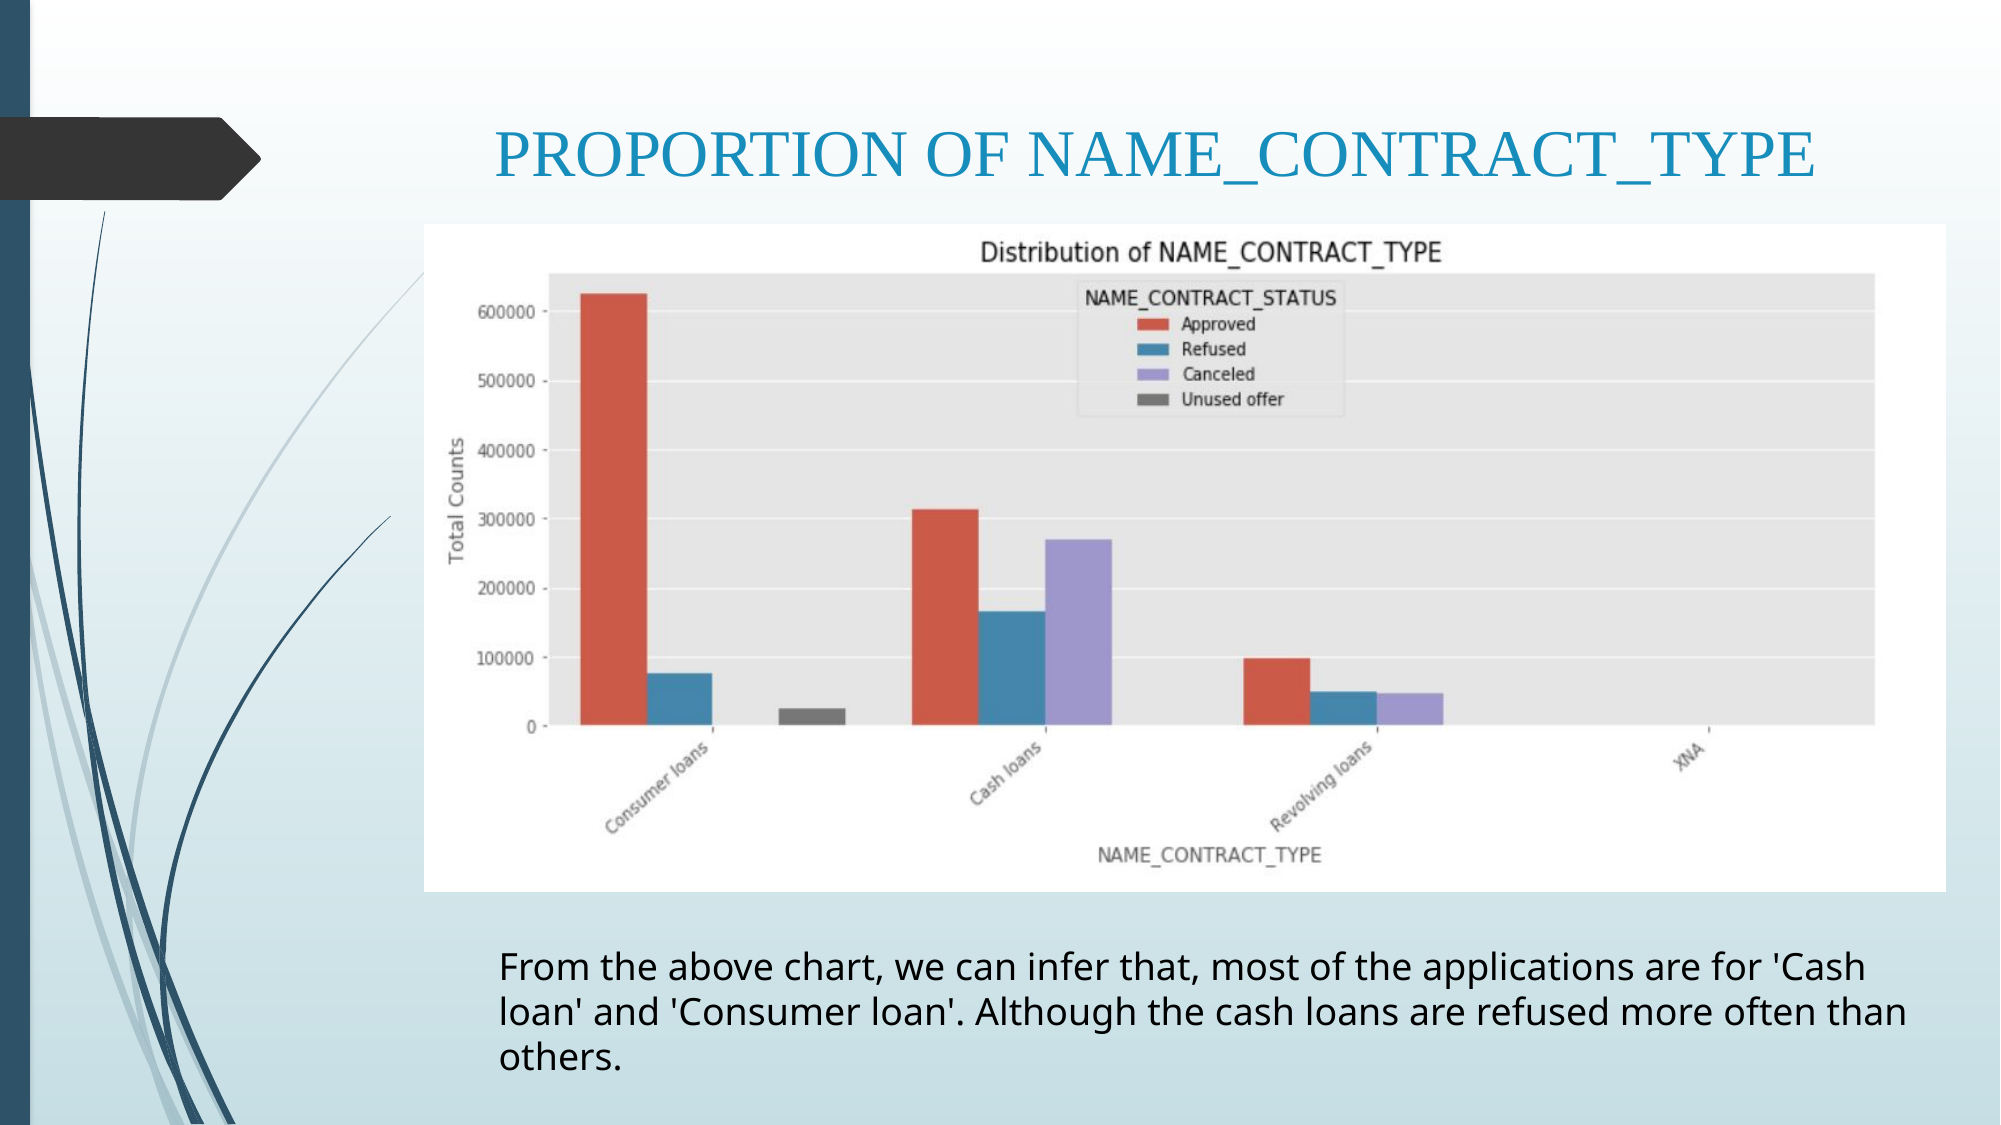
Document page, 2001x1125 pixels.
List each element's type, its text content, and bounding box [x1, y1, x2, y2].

text_box From the above chart, we can infer that, most of the applications are for 'Cash loan' and 'Consumer loan'. Although the cash loans are refused more often than others. [483, 935, 1946, 1086]
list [424, 224, 1946, 892]
title PROPORTION OF NAME_CONTRACT_TYPE [425, 102, 1888, 224]
